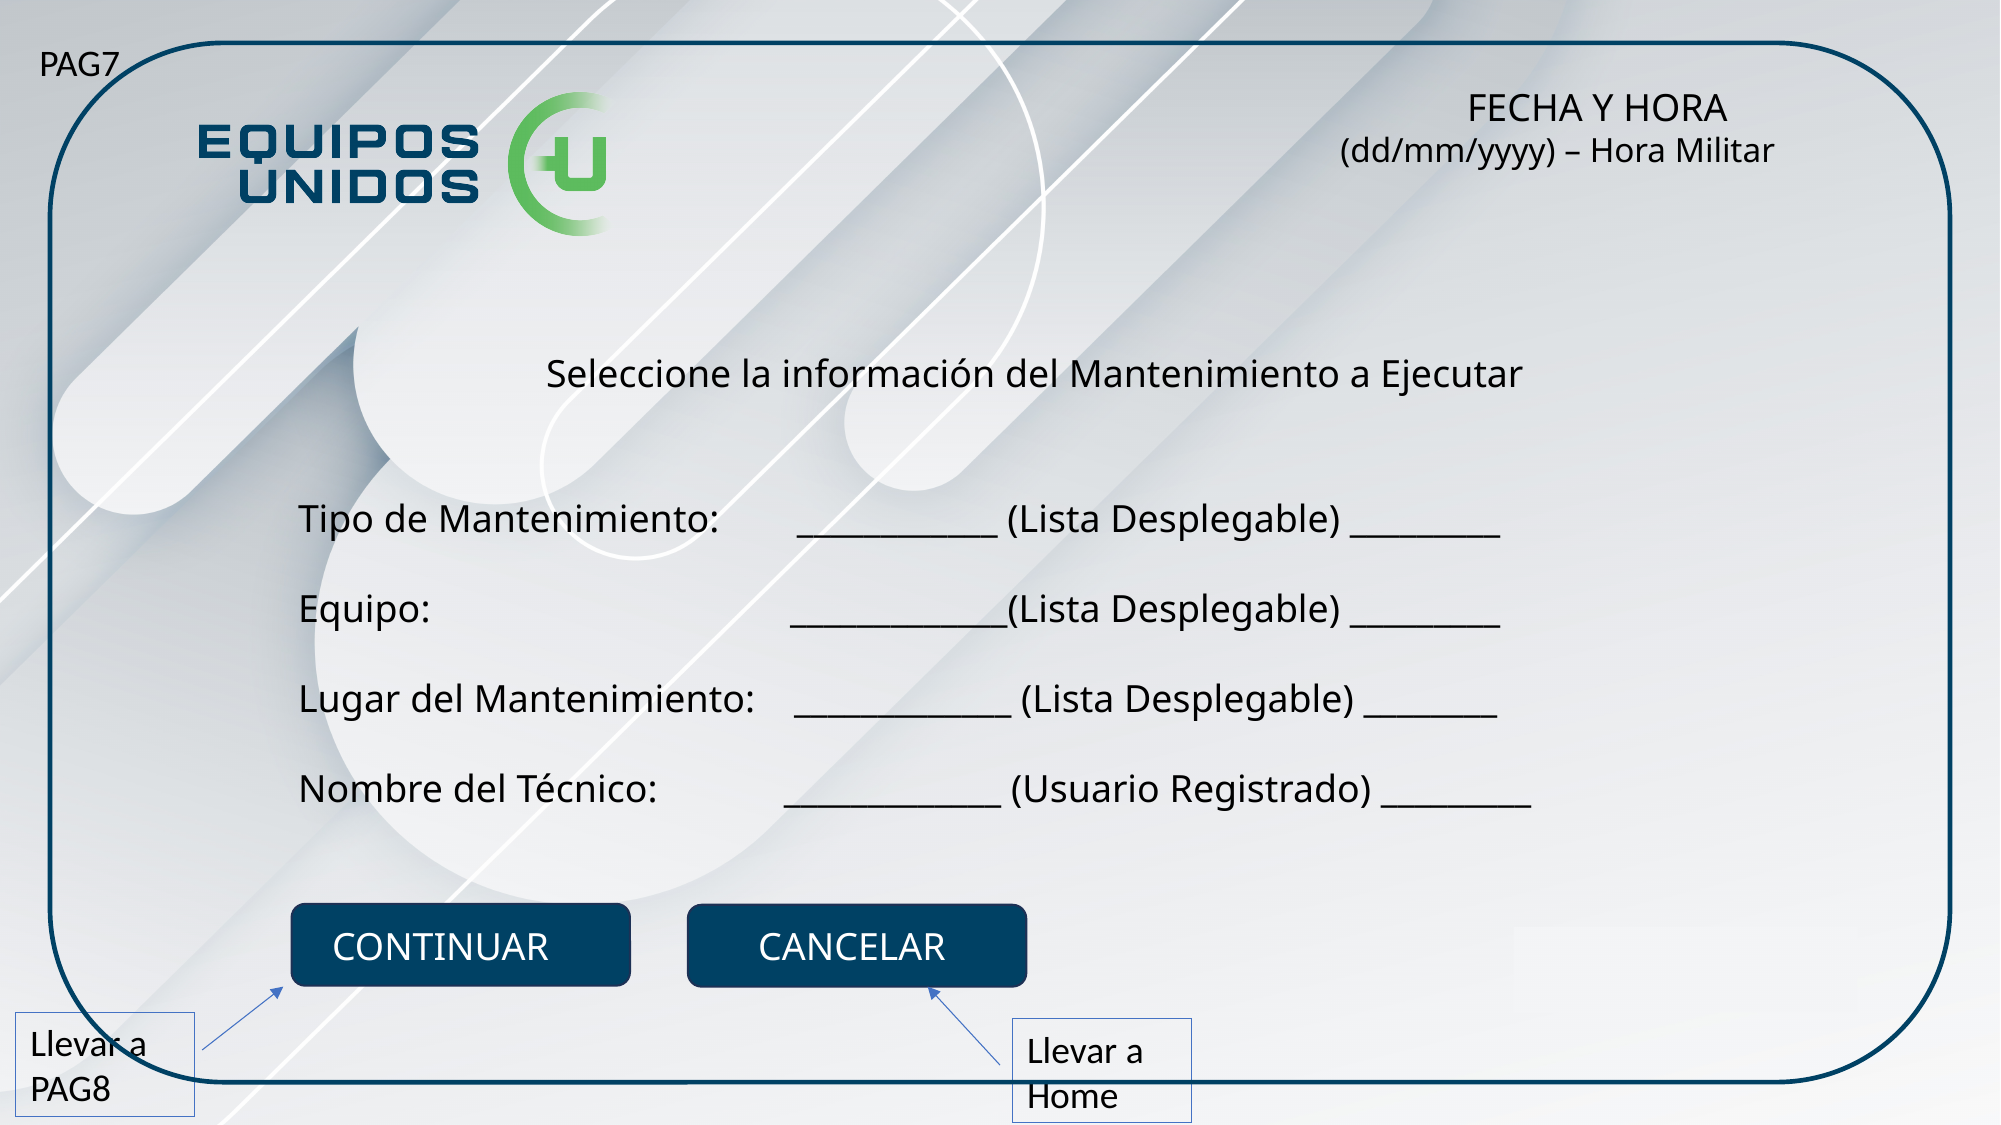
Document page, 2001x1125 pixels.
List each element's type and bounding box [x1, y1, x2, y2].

text_box [927, 986, 1000, 1066]
text_box [202, 986, 284, 1050]
picture [0, 0, 2000, 1125]
